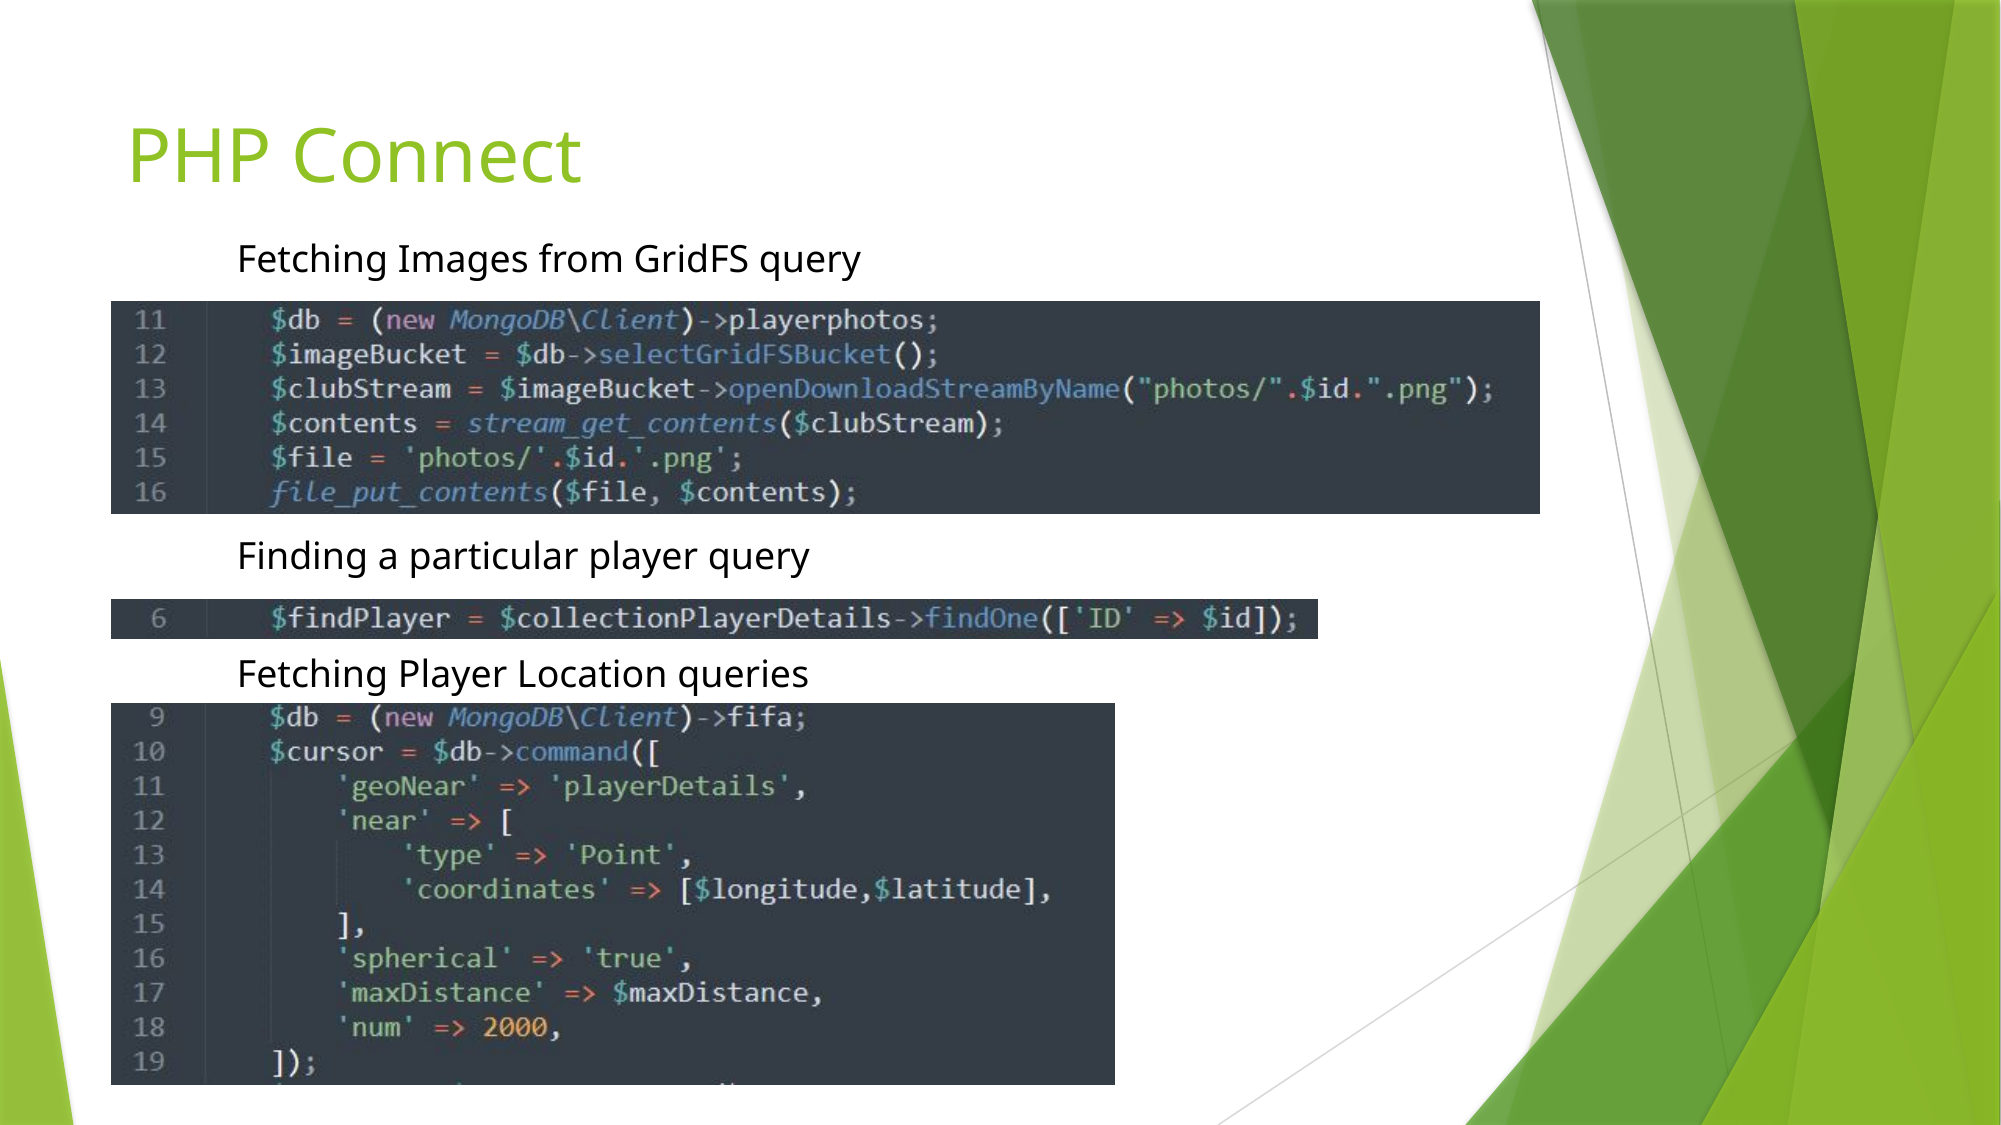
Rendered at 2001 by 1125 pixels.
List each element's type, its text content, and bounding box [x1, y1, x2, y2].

title PHP Connect [111, 99, 1522, 300]
text_box Finding a particular player query [222, 524, 864, 585]
text_box Fetching Player Location queries [222, 648, 915, 702]
picture [110, 300, 1540, 515]
text_box Fetching Images from GridFS query [222, 227, 922, 288]
picture [110, 703, 1115, 1086]
picture [110, 598, 1318, 639]
